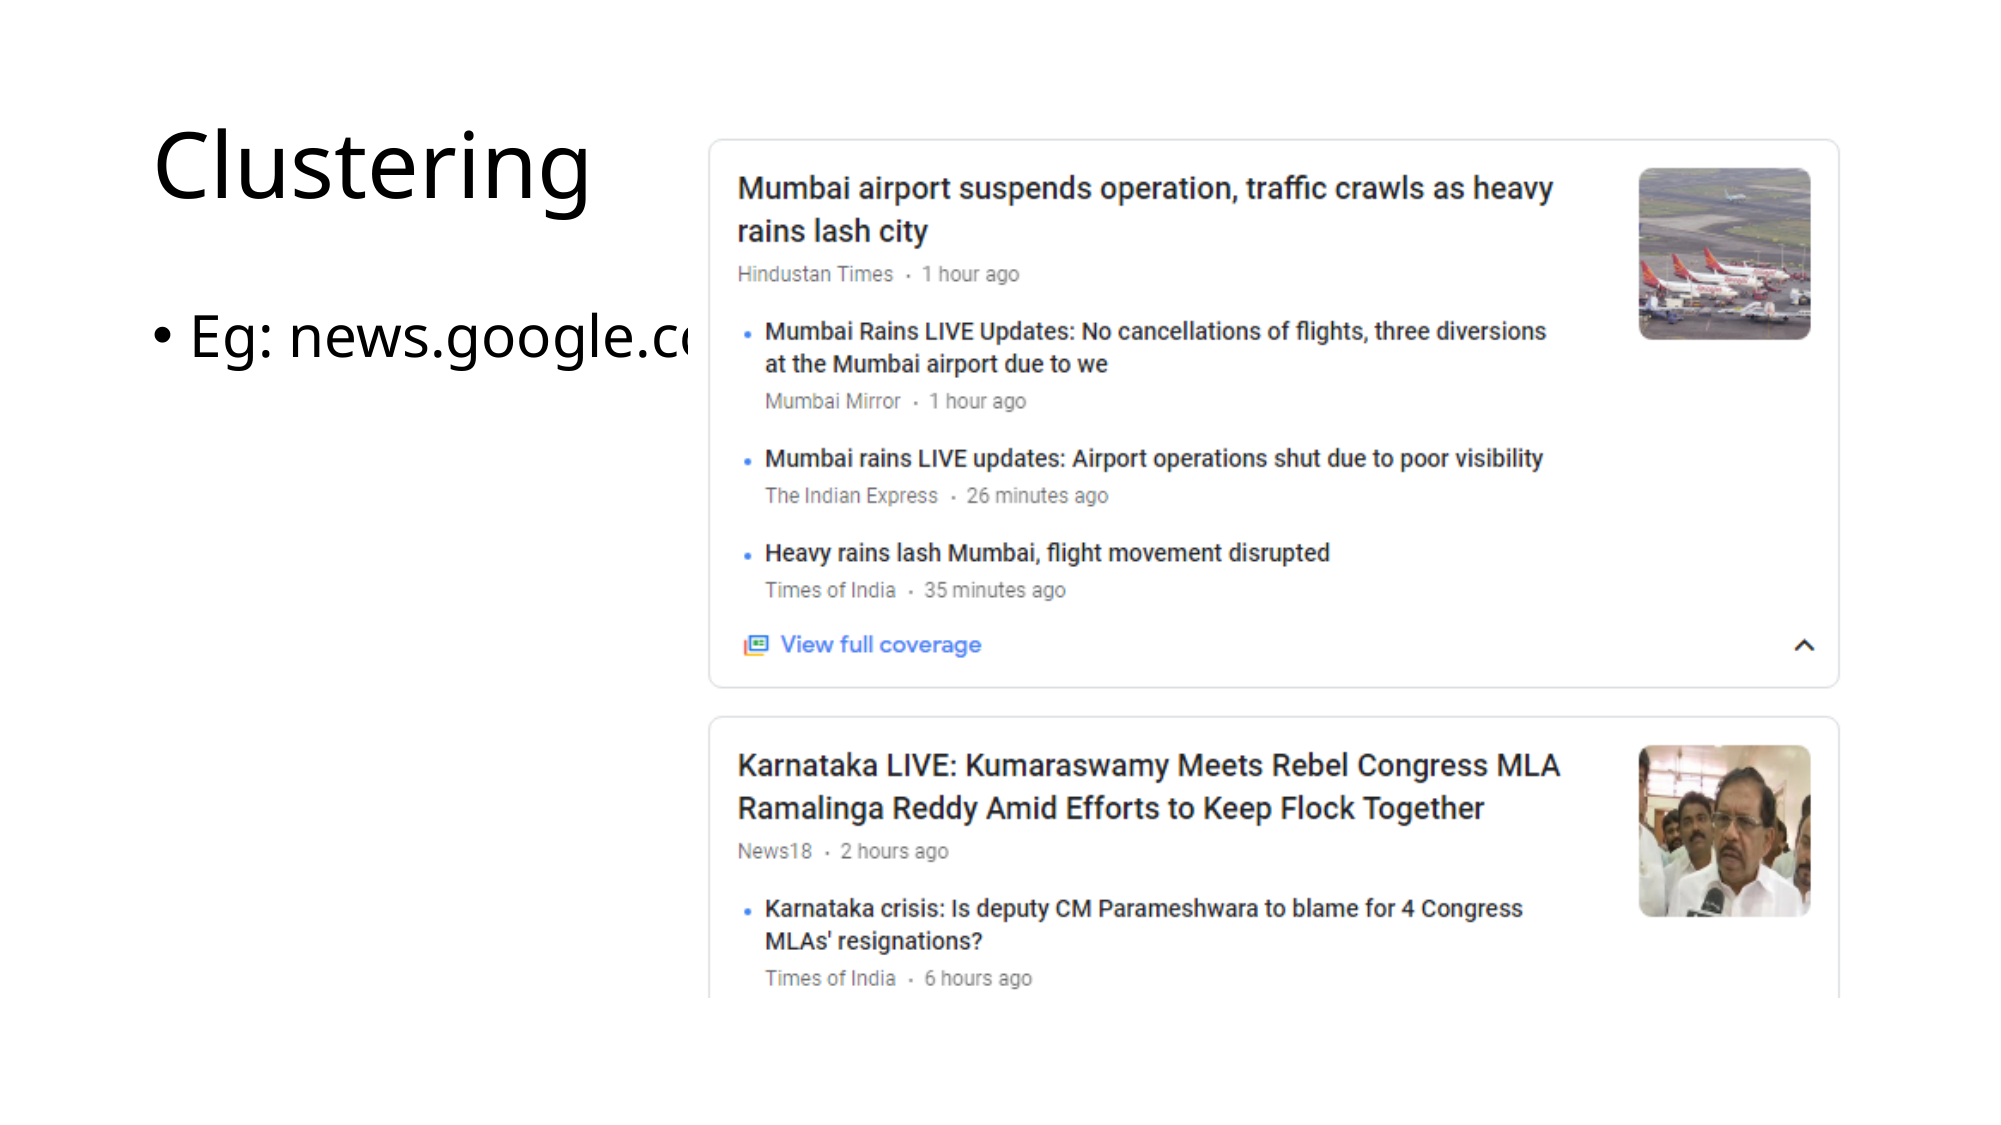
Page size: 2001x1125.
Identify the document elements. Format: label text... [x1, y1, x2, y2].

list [687, 121, 1866, 998]
title Clustering [137, 59, 1863, 278]
list Eg: news.google.com [137, 299, 988, 1014]
